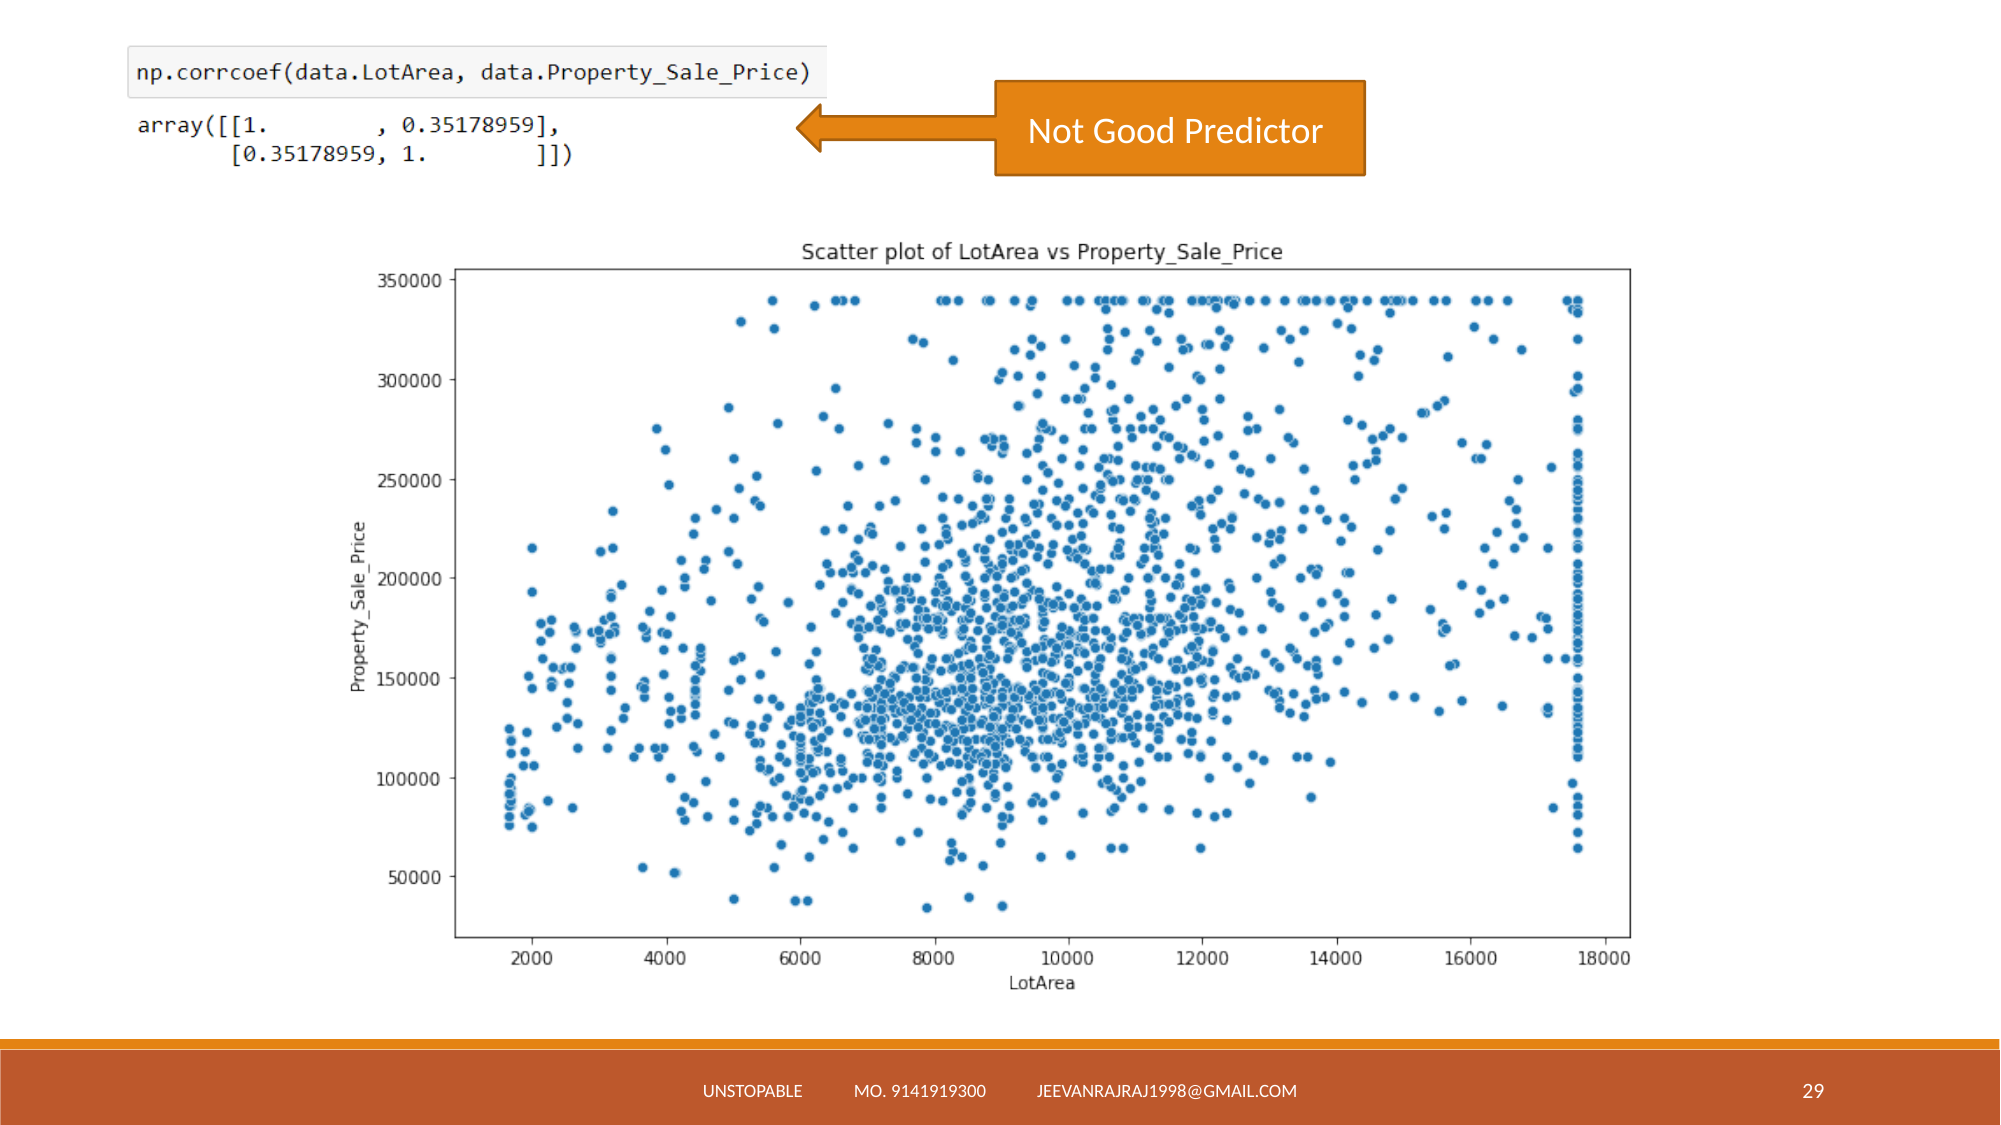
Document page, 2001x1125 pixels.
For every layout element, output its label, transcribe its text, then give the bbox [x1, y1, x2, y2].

picture [337, 230, 1645, 1005]
footer unstopable Mo. 9141919300 jeevanrajraj1998@gmail.com [604, 1059, 1396, 1120]
text_box Not Good Predictor [837, 79, 1367, 177]
picture [125, 41, 828, 176]
slide_number 29 [1624, 1059, 1840, 1120]
